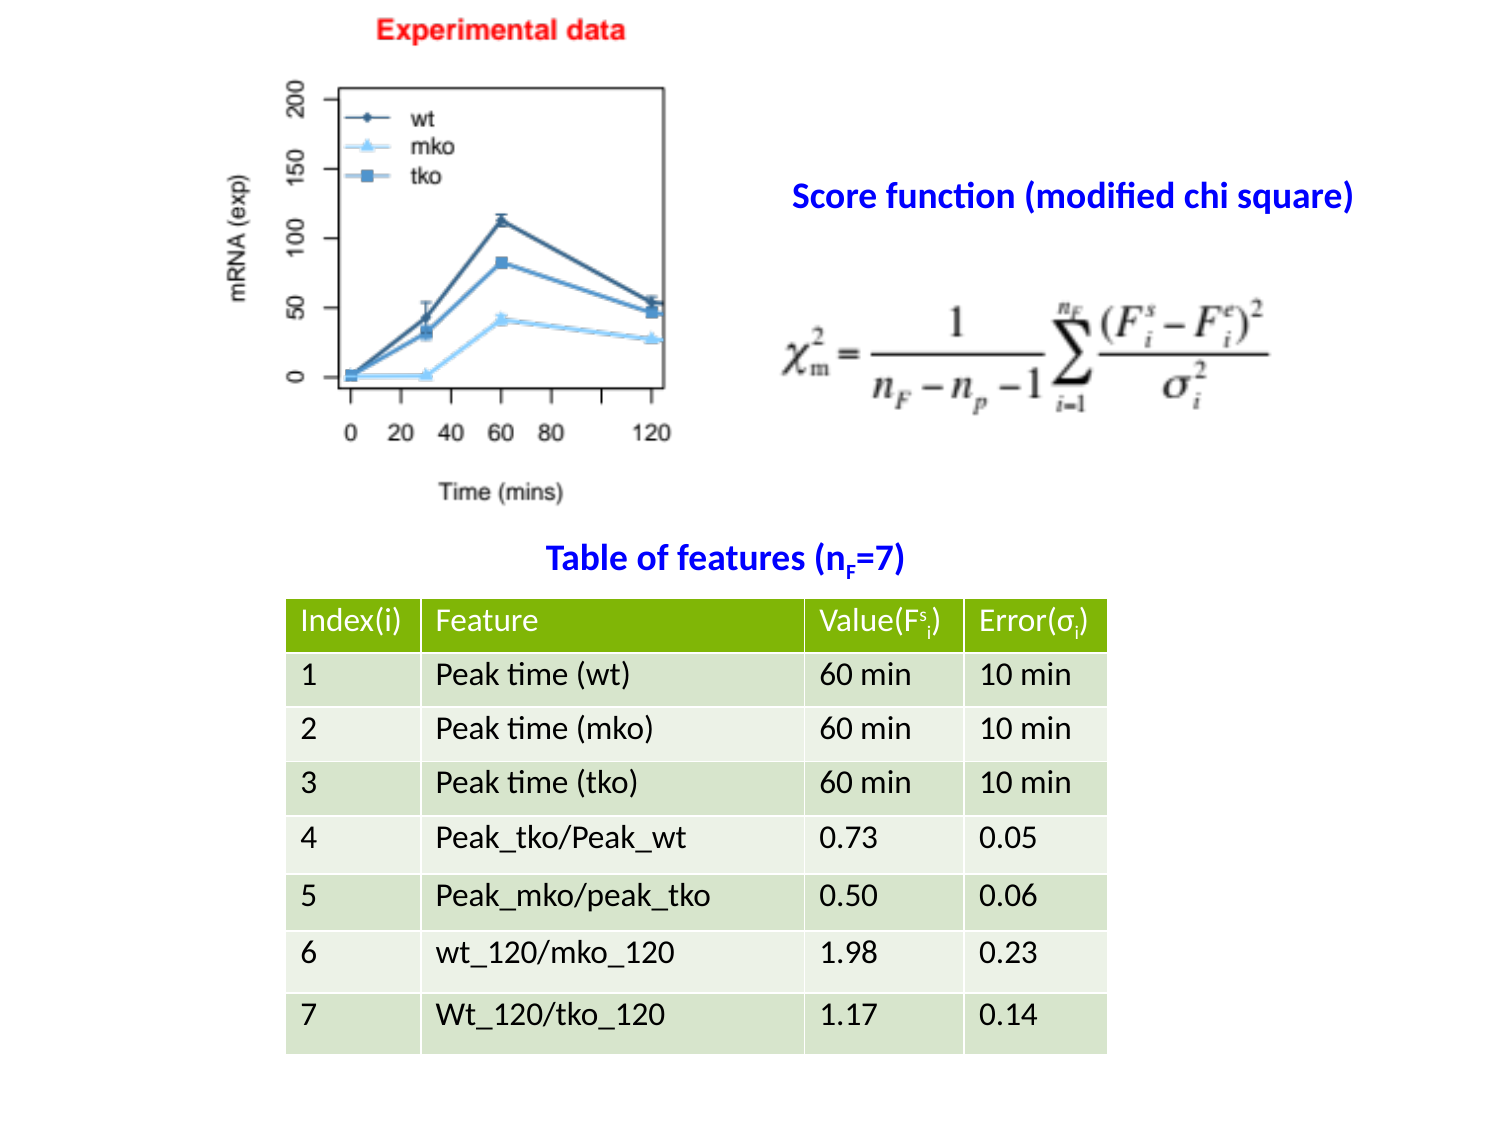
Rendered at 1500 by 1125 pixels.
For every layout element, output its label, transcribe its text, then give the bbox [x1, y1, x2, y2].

table_cell 10 min [965, 762, 1107, 815]
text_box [775, 286, 1277, 419]
table_cell 3 [286, 762, 420, 815]
table_cell 1.17 [805, 994, 963, 1054]
table_cell wt_120/mko_120 [422, 932, 804, 992]
table_cell 60 min [805, 708, 963, 761]
table_cell 1.98 [805, 932, 963, 992]
table_cell 7 [286, 994, 420, 1054]
table_cell Peak_tko/Peak_wt [422, 817, 804, 873]
table_cell 0.50 [805, 875, 963, 930]
table_cell 5 [286, 875, 420, 930]
picture [187, 0, 726, 546]
table_header Error(σi) [965, 599, 1107, 652]
table_cell 60 min [805, 762, 963, 815]
table_cell 1 [286, 654, 420, 706]
table_cell Peak_mko/peak_tko [422, 875, 804, 930]
table_cell Peak time (tko) [422, 762, 804, 815]
table_cell 4 [286, 817, 420, 873]
table_header Index(i) [286, 599, 420, 652]
table_cell 0.23 [965, 932, 1107, 992]
table_header Feature [422, 599, 804, 652]
table_cell 10 min [965, 708, 1107, 761]
table_cell 10 min [965, 654, 1107, 706]
table_cell Peak time (mko) [422, 708, 804, 761]
table_cell 0.05 [965, 817, 1107, 873]
table_cell 0.14 [965, 994, 1107, 1054]
table_cell 6 [286, 932, 420, 992]
table_cell 60 min [805, 654, 963, 706]
table_cell 0.73 [805, 817, 963, 873]
text_box Table of features (nF=7) [531, 525, 921, 591]
table_header Value(Fsi) [805, 599, 963, 652]
table_cell Wt_120/tko_120 [422, 994, 804, 1054]
table_cell 0.06 [965, 875, 1107, 930]
text_box Score function (modified chi square) [777, 163, 1370, 224]
table_cell 2 [286, 708, 420, 761]
table_cell Peak time (wt) [422, 654, 804, 706]
